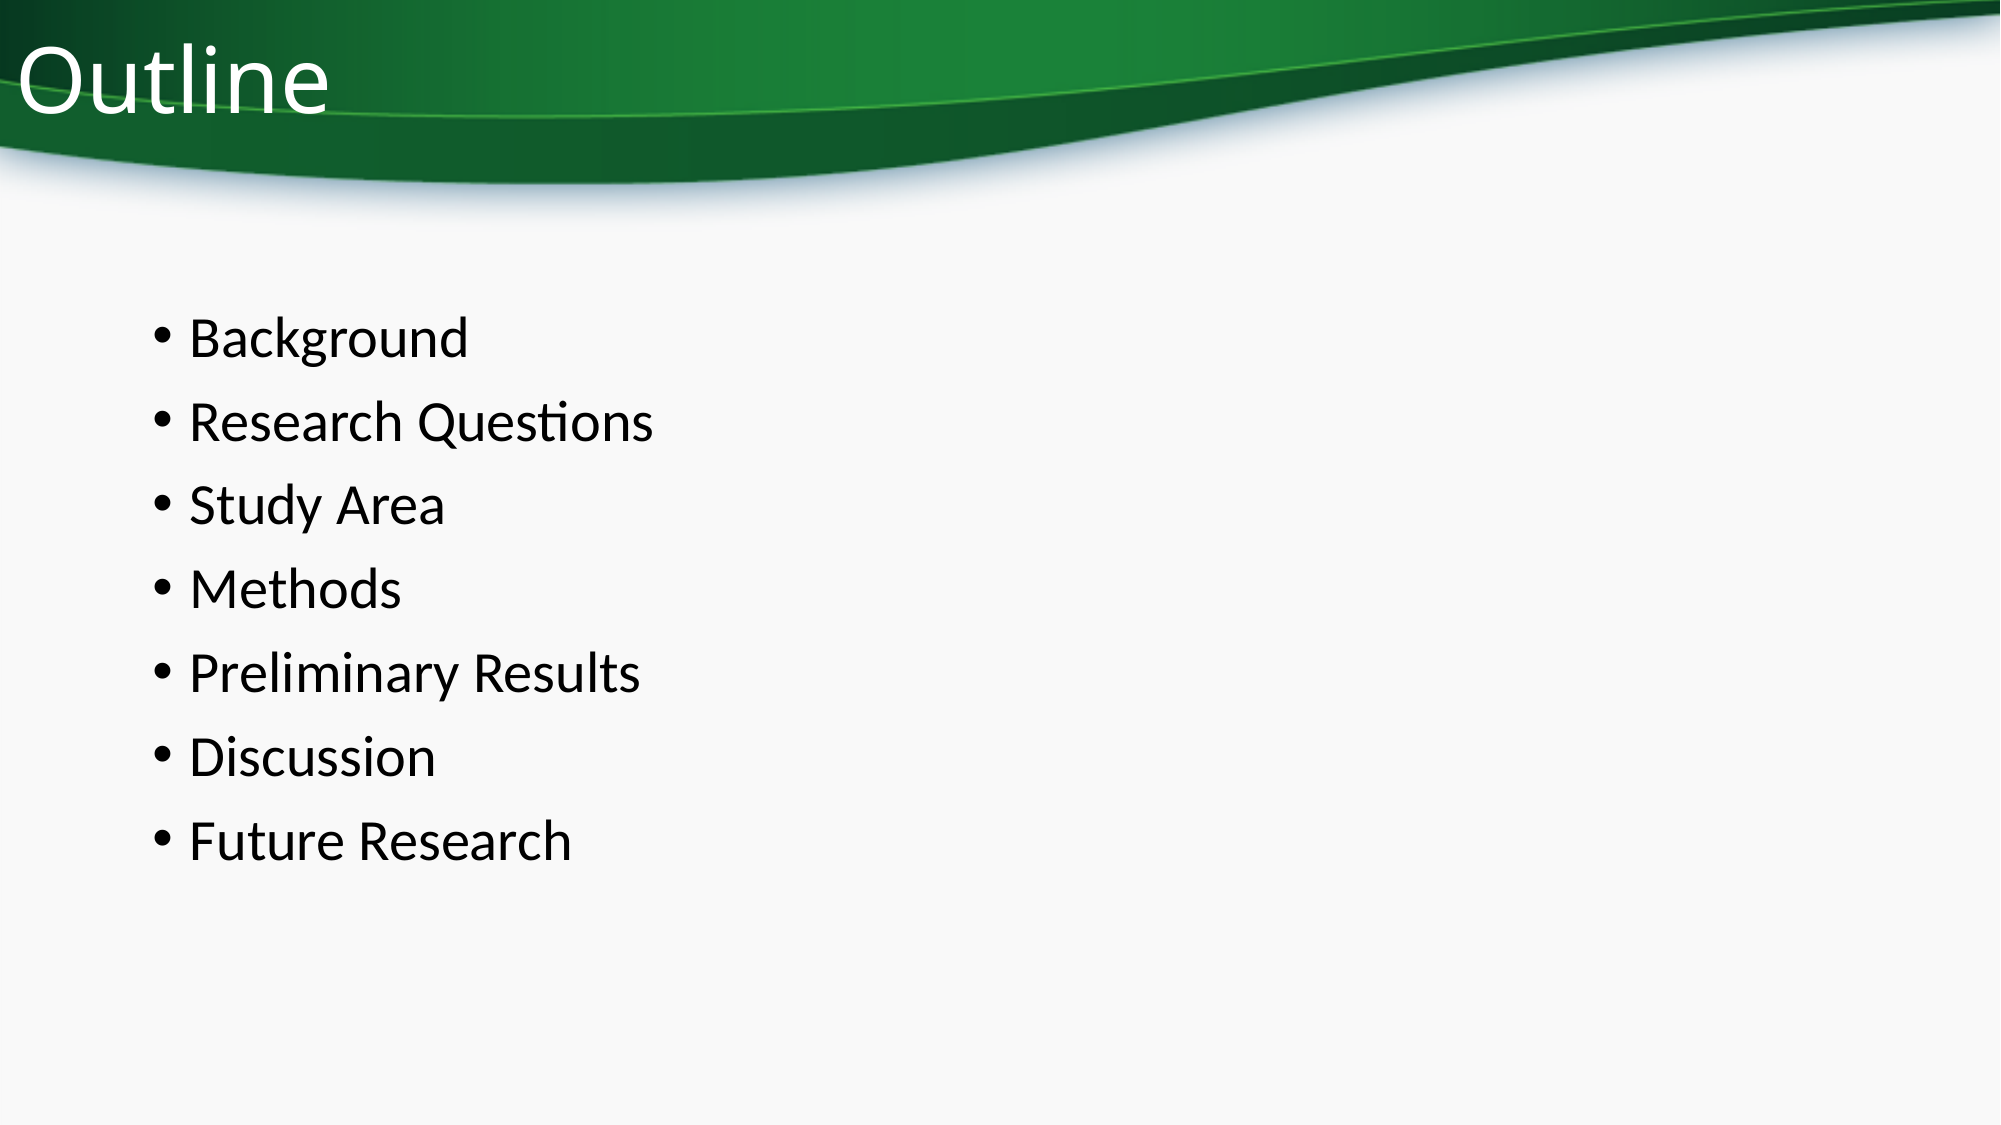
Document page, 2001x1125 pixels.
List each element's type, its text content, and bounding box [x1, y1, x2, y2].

list Background Research Questions Study Area Methods Preliminary Results Discussion Future Research [137, 299, 1863, 1014]
title Outline [0, 3, 1226, 165]
picture [0, 0, 2000, 1125]
